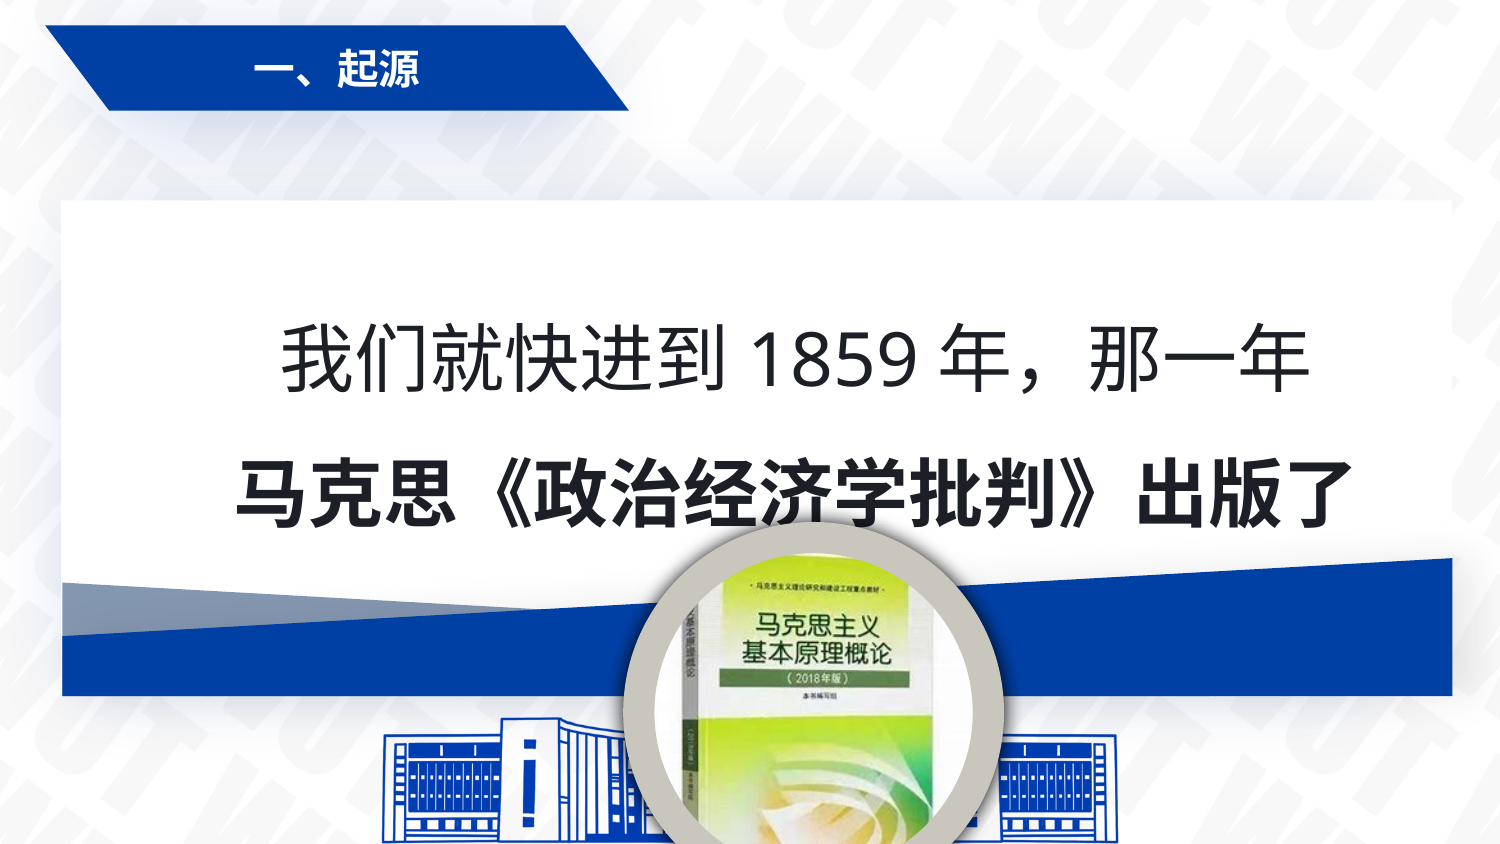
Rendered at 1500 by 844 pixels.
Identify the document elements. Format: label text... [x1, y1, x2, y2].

text_box [61, 602, 638, 698]
picture [0, 0, 1500, 844]
text_box [61, 200, 1452, 635]
text_box 我们就快进到1859年，那一年 马克思《政治经济学批判》出版了 [129, 266, 1463, 537]
text_box [62, 582, 446, 635]
text_box 一、起源 [44, 24, 630, 112]
text_box [989, 557, 1454, 698]
